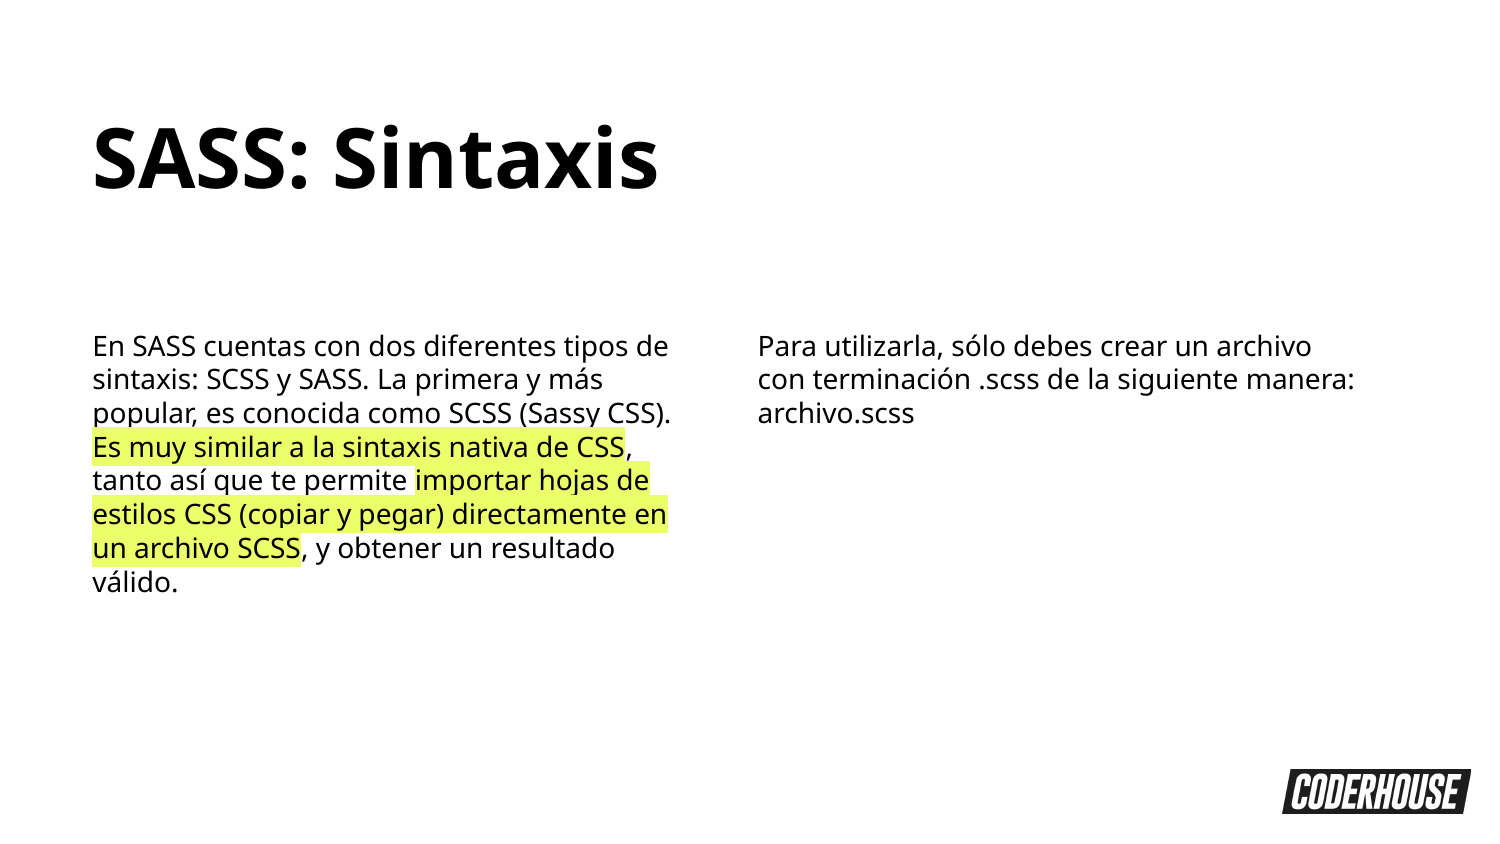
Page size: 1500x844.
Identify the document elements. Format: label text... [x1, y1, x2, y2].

text_box En SASS cuentas con dos diferentes tipos de sintaxis: SCSS y SASS. La primera y más popular, es conocida como SCSS (Sassy CSS). Es muy similar a la sintaxis nativa de CSS, tanto así que te permite importar hojas de estilos CSS (copiar y pegar) directamente en un archivo SCSS, y obtener un resultado válido. [77, 312, 707, 613]
picture [1281, 769, 1471, 814]
text_box SASS: Sintaxis [77, 101, 1414, 222]
text_box Para utilizarla, sólo debes crear un archivo con terminación .scss de la siguiente manera: archivo.scss [742, 312, 1372, 445]
